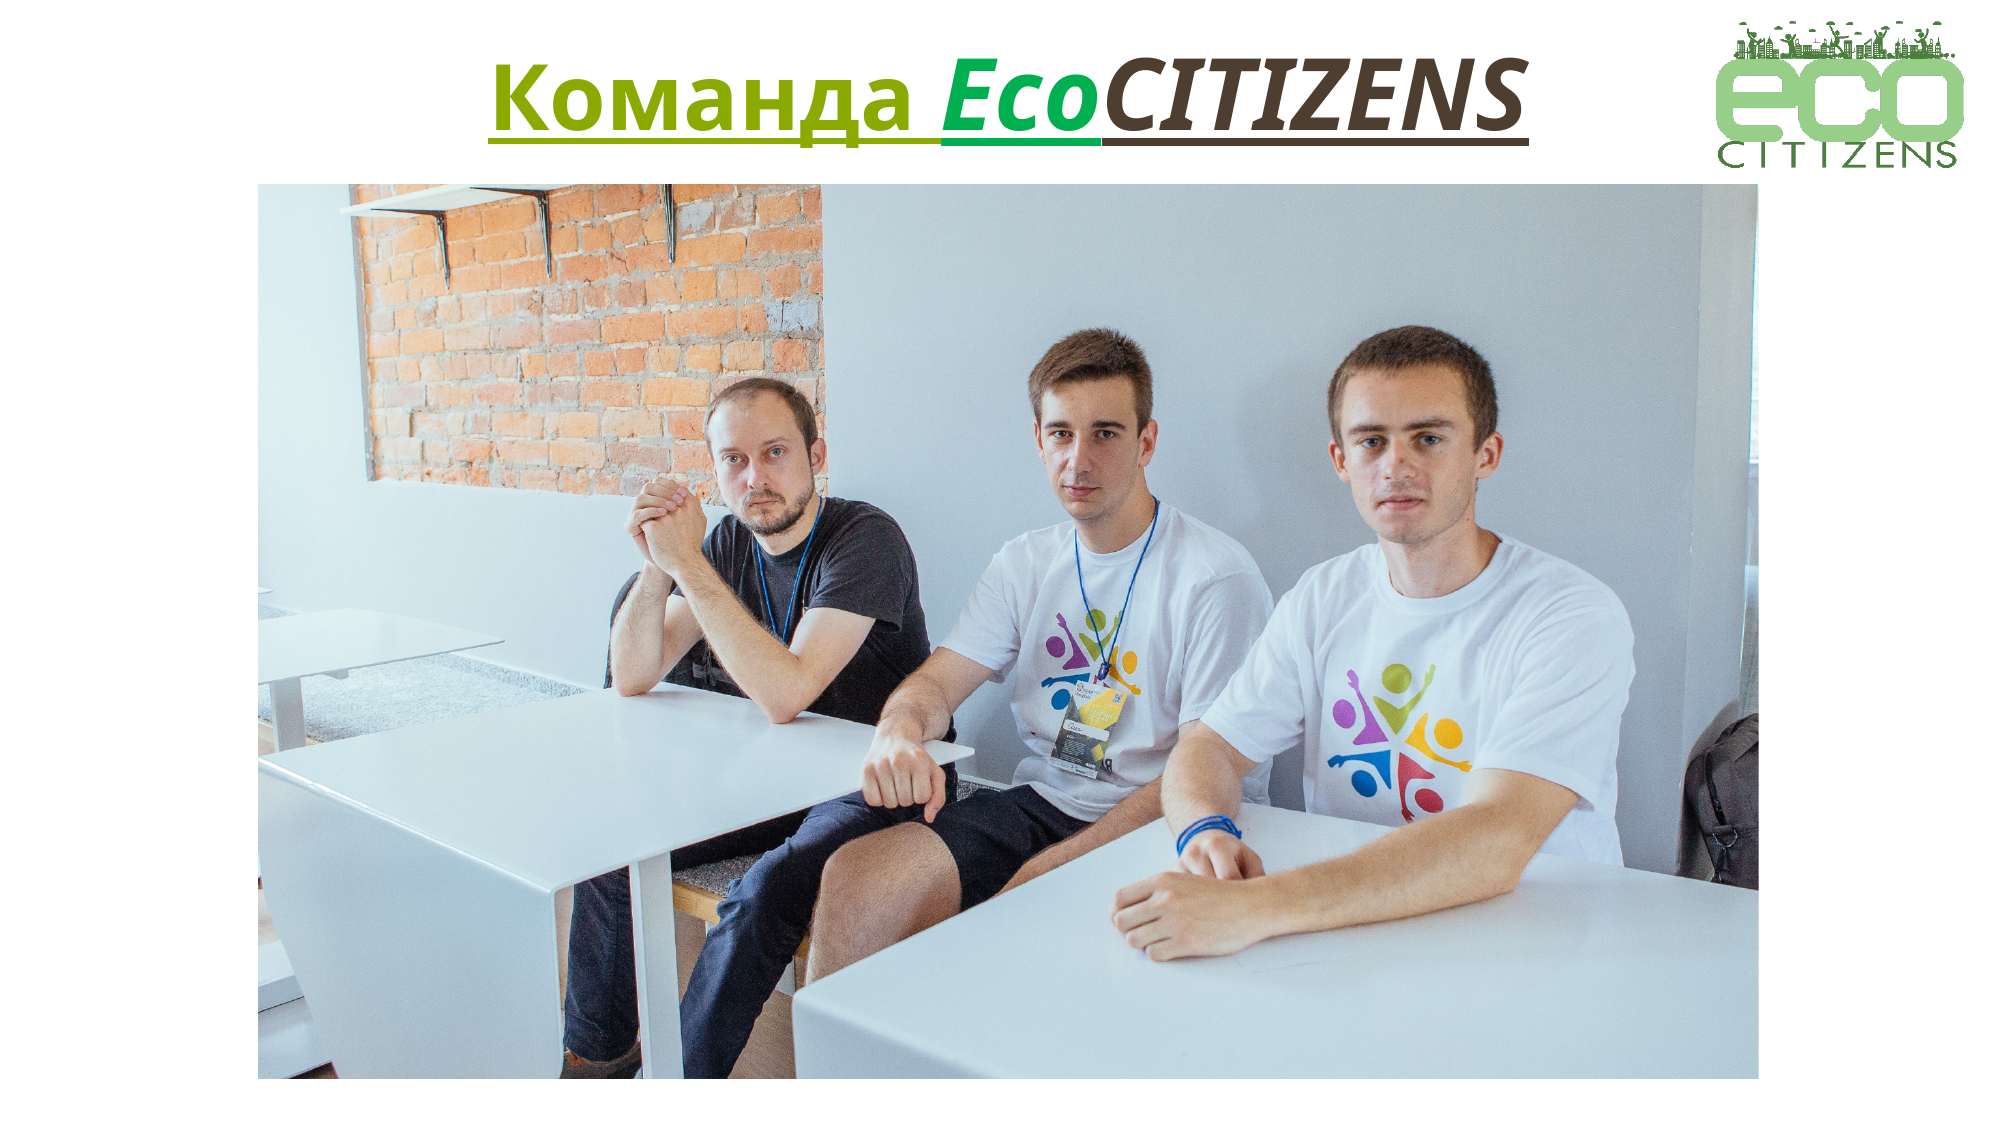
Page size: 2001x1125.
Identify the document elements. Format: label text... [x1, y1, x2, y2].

title Команда EcoCITIZENS [249, 0, 1768, 159]
picture [258, 184, 1759, 1079]
picture [1712, 13, 1969, 172]
